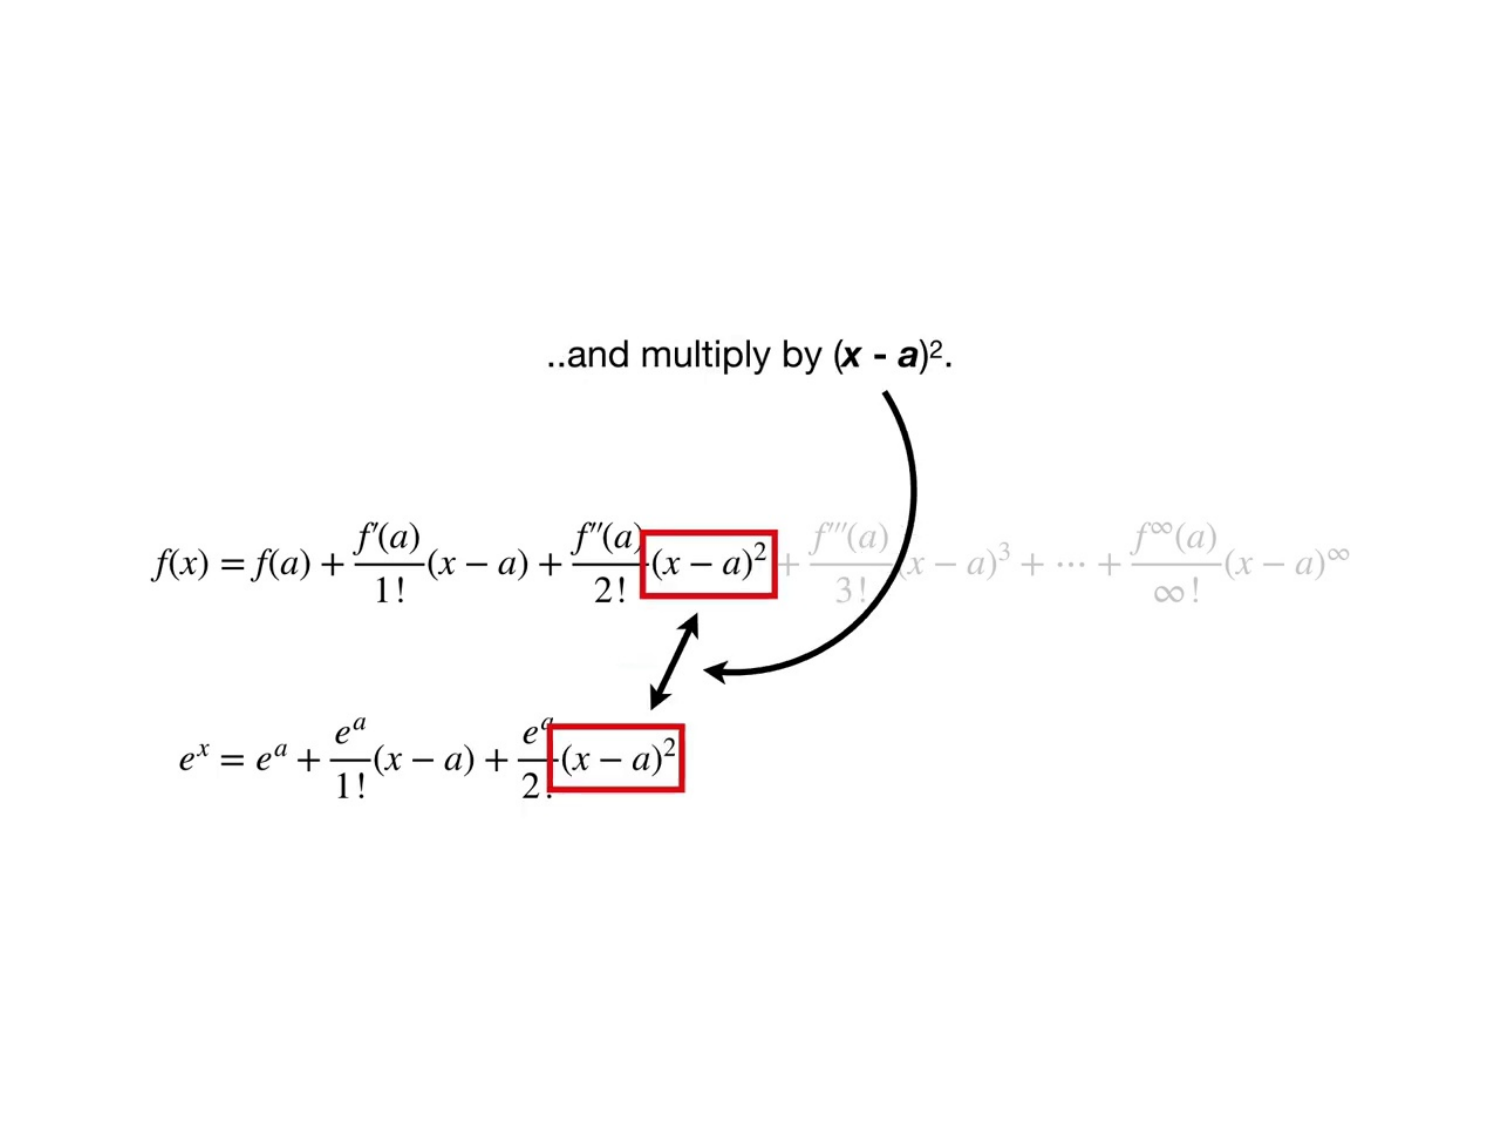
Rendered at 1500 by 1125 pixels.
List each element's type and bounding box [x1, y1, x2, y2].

picture [0, 140, 1500, 985]
